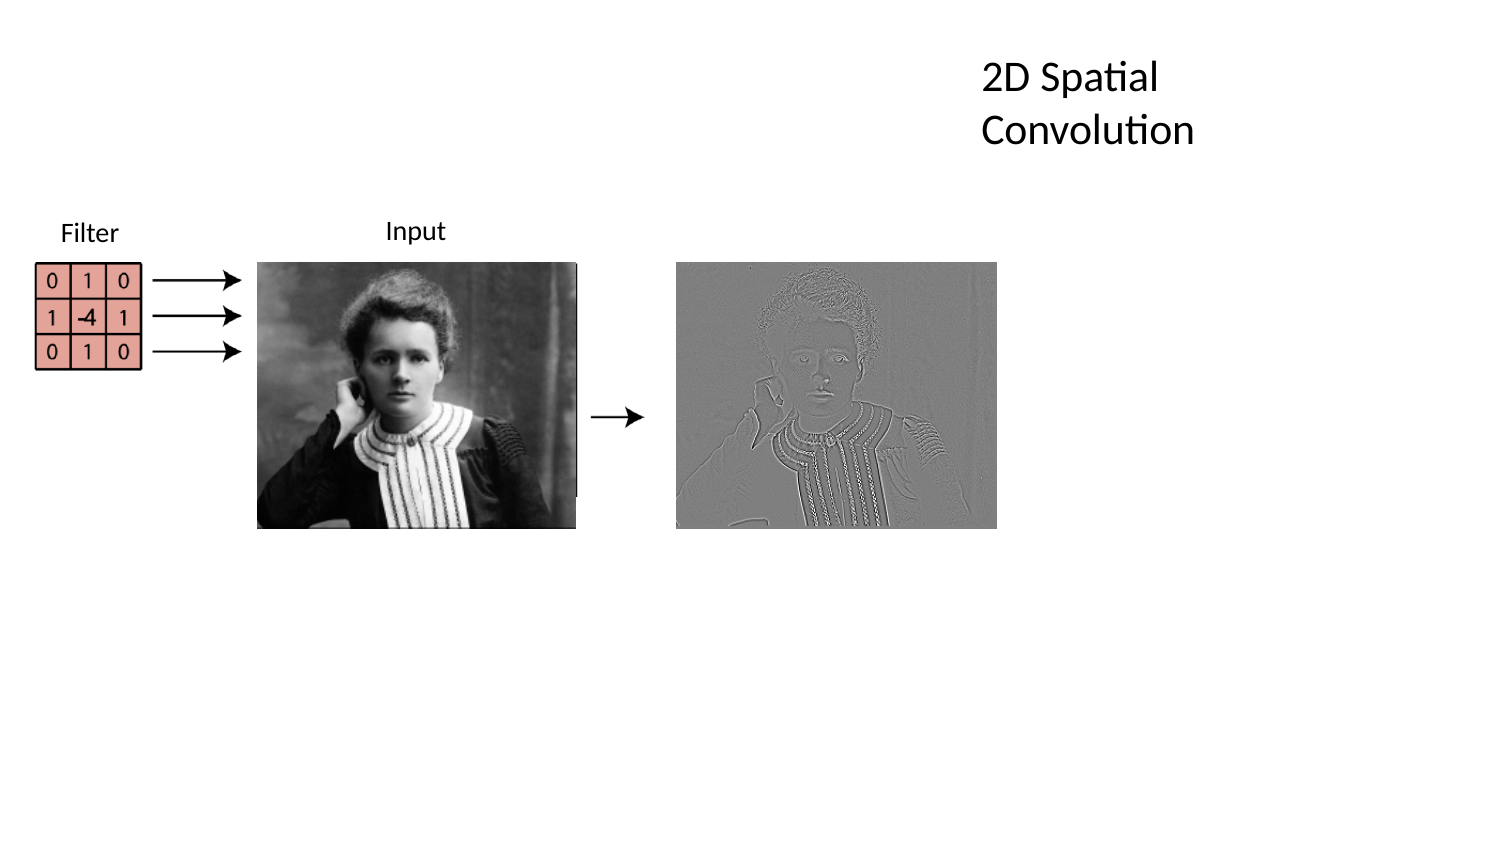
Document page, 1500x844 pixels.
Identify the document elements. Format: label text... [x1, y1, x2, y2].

text_box 2D Spatial Convolution [966, 40, 1396, 161]
text_box [647, 248, 1475, 594]
picture [34, 262, 1466, 529]
